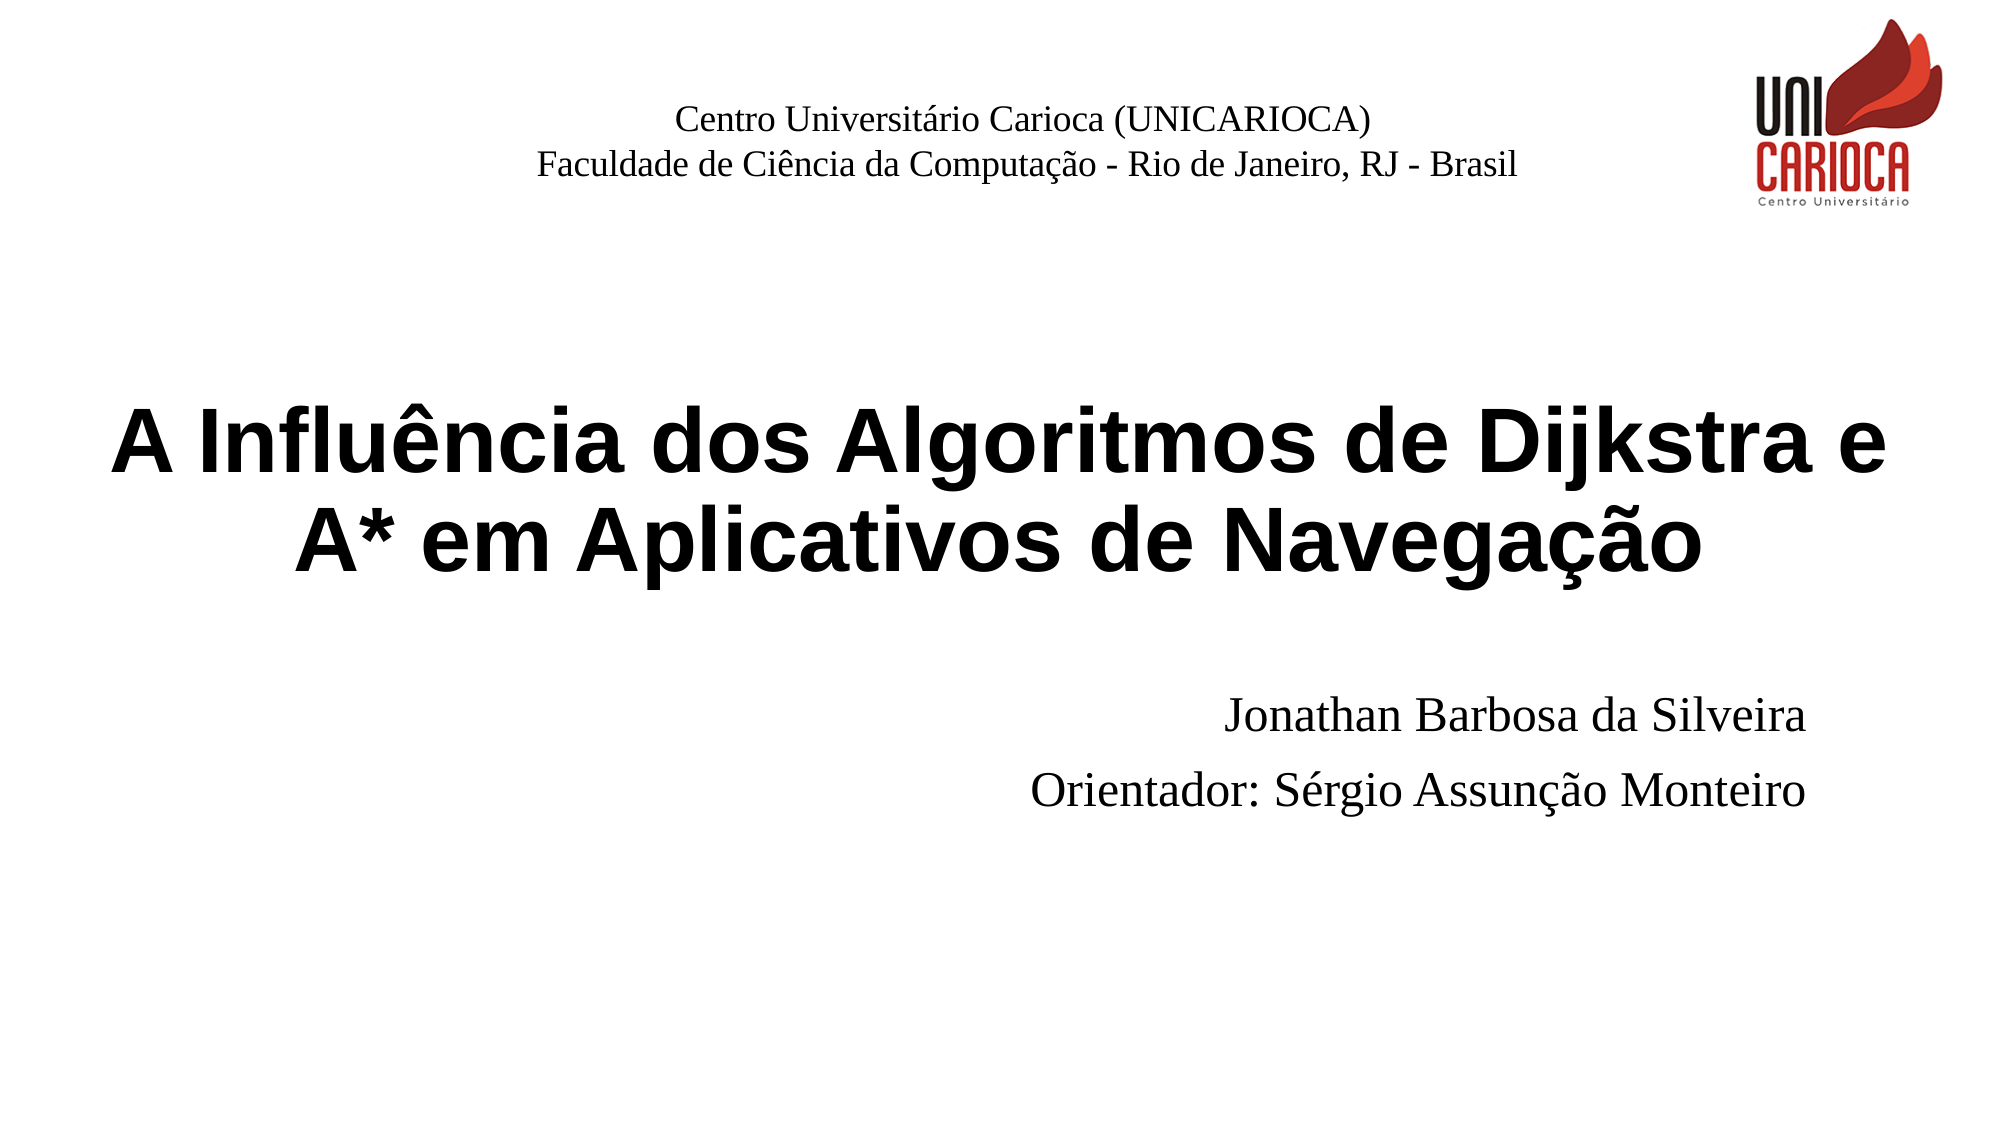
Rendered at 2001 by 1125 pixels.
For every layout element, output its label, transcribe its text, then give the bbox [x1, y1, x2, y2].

title A Influência dos Algoritmos de Dijkstra e A* em Aplicativos de Navegação [73, 385, 1927, 600]
text_box Centro Universitário Carioca (UNICARIOCA) Faculdade de Ciência da Computação - Rio de Janeiro, RJ - Brasil [384, 86, 1616, 192]
subtitle Jonathan Barbosa da Silveira Orientador: Sérgio Assunção Monteiro [999, 681, 1822, 835]
picture [1698, 0, 2000, 226]
